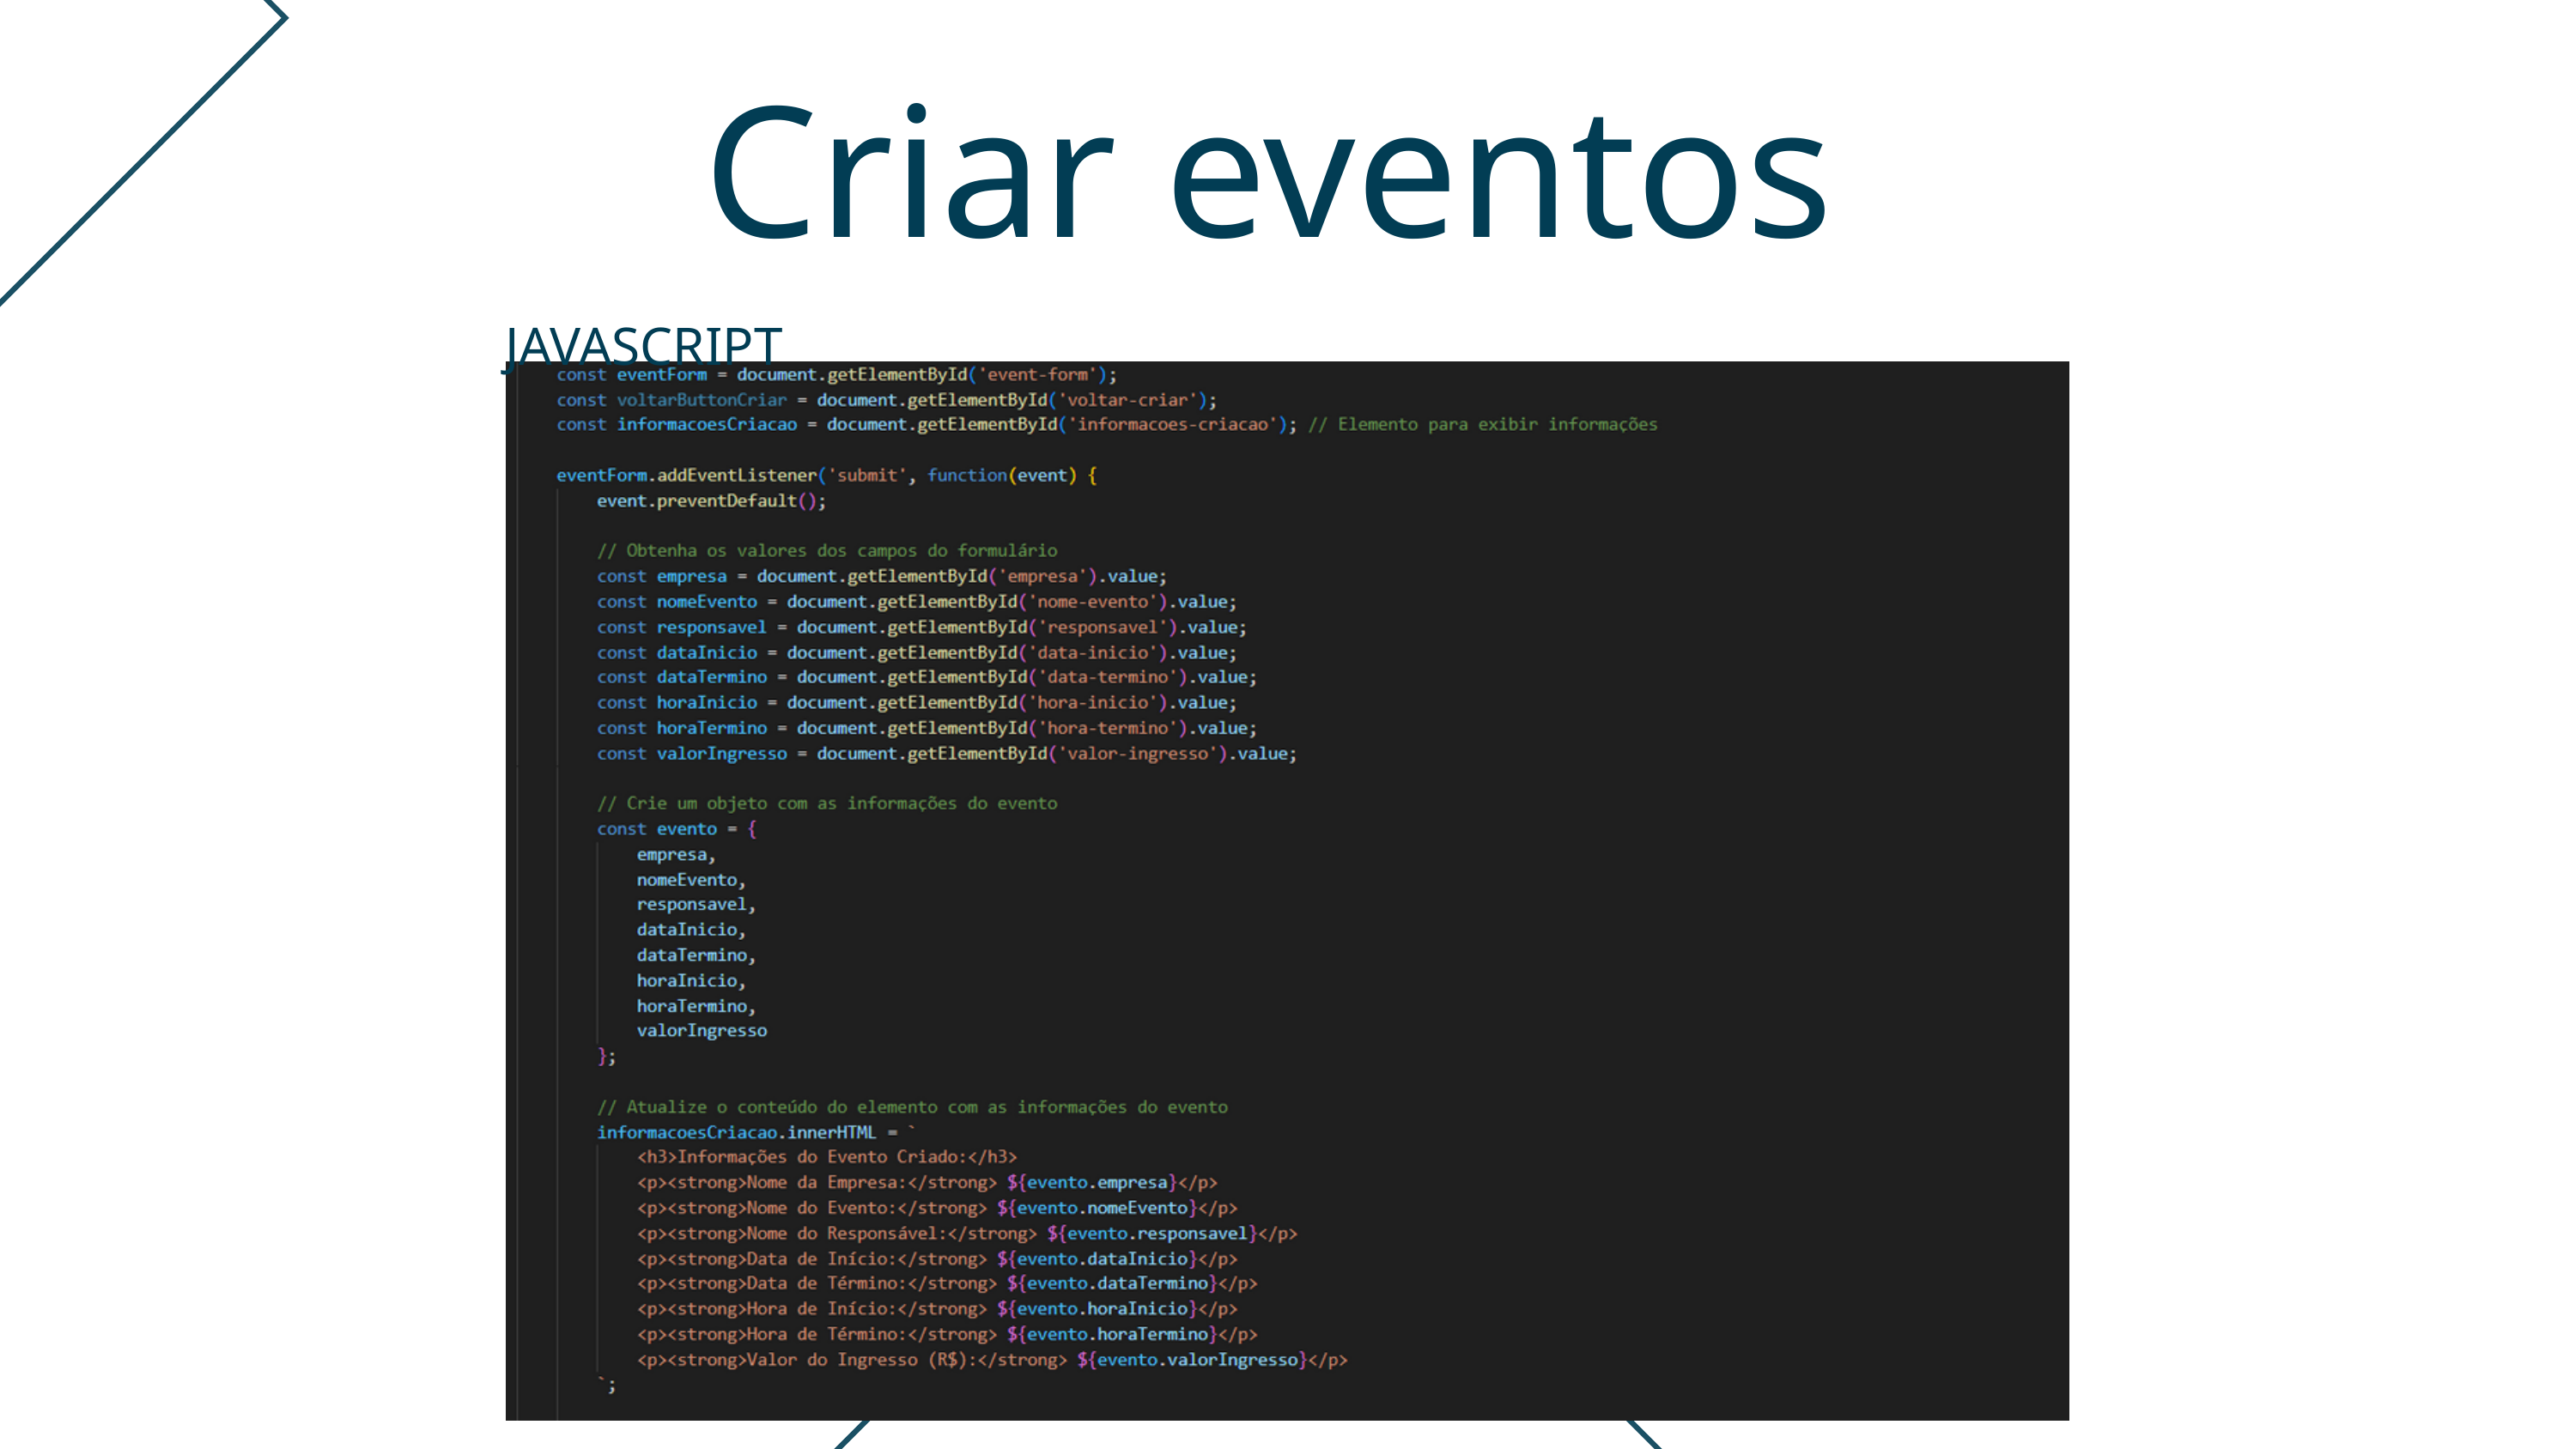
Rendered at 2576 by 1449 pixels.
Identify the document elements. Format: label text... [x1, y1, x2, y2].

text_box [506, 361, 2069, 1421]
text_box Criar eventos [656, 19, 1939, 274]
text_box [878, 1191, 1818, 1449]
text_box JAVASCRIPT [505, 303, 854, 376]
